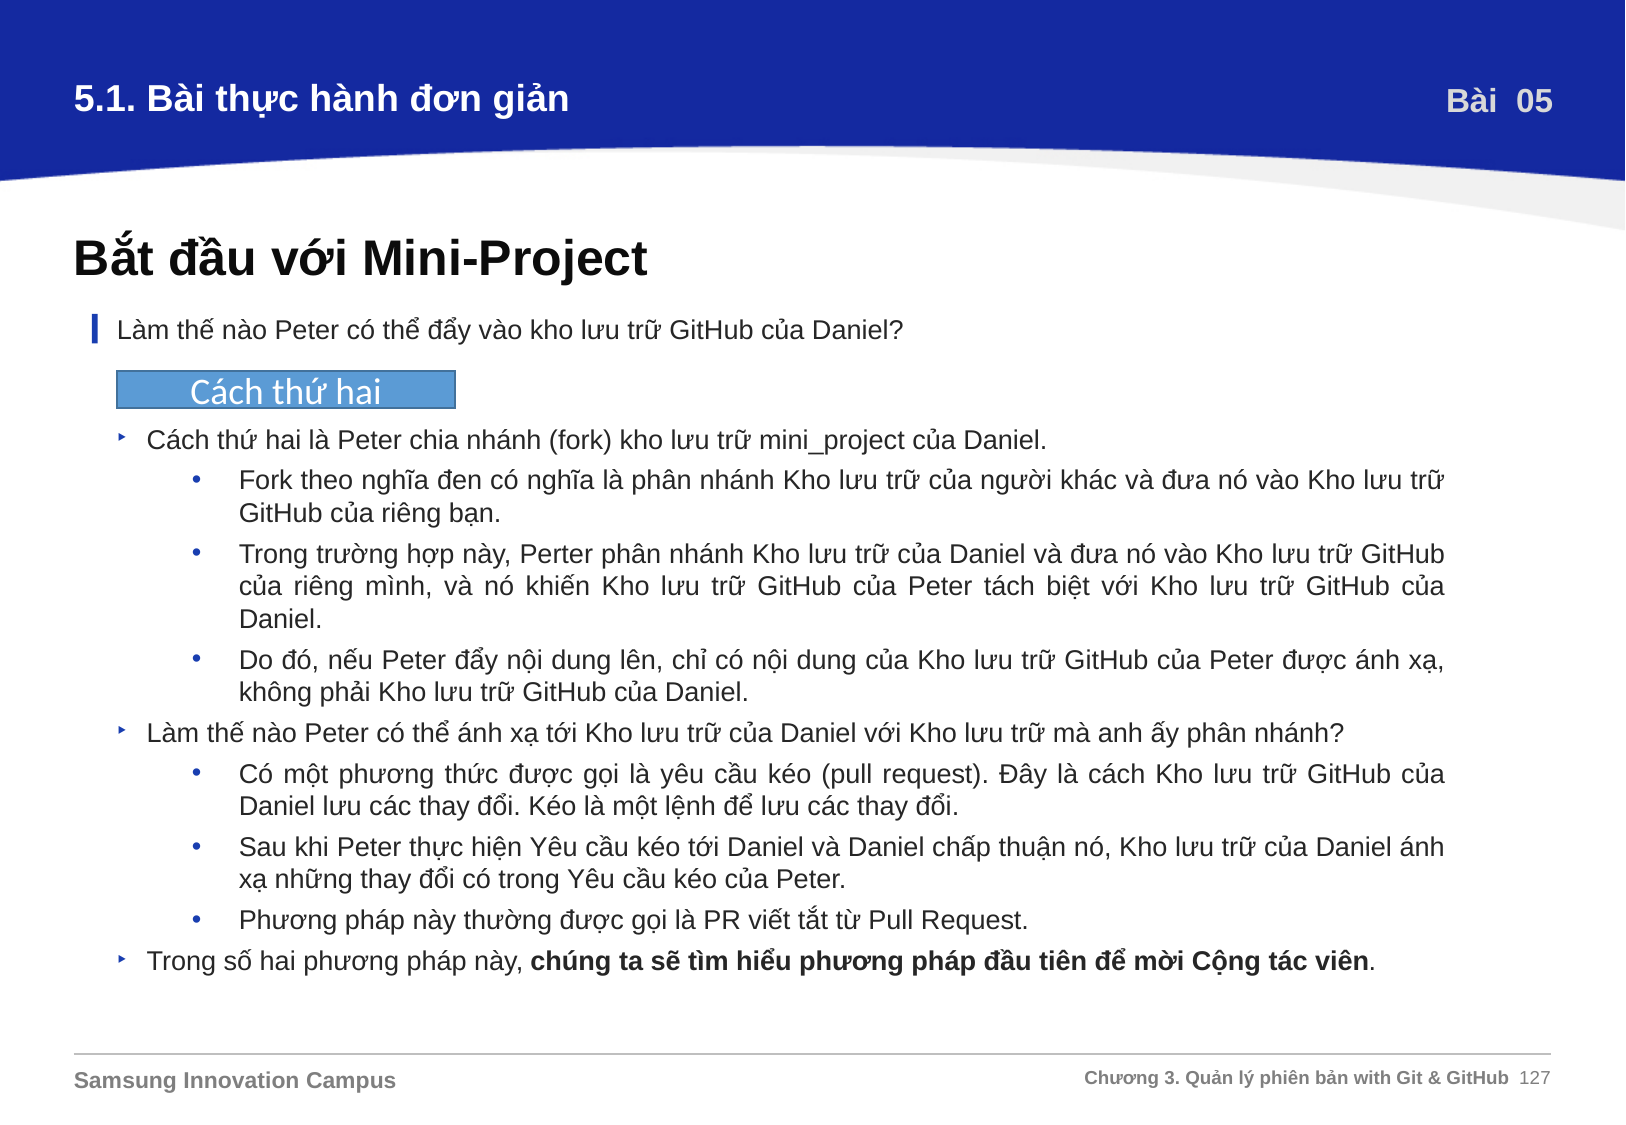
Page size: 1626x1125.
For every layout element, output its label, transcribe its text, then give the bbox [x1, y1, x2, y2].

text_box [73, 73, 1554, 120]
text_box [91, 311, 1533, 346]
text_box Bắt đầu với Mini-Project [73, 225, 1552, 286]
picture [0, 0, 1625, 1125]
text_box Cách thứ hai là Peter chia nhánh (fork) kho lưu trữ mini_project của Daniel. Fork theo nghĩa đen có nghĩa là phân nhánh Kho lưu trữ của người khác và đưa nó vào Kho lưu trữ GitHub của riêng bạn. Trong trường hợp này, Perter phân nhánh Kho lưu trữ của Daniel và đưa nó vào Kho lưu trữ GitHub của riêng mình, và nó khiến Kho lưu trữ GitHub của Peter tách biệt với Kho lưu trữ GitHub của Daniel. Do đó, nếu Peter đẩy nội dung lên, chỉ có nội dung của Kho lưu trữ GitHub của Peter được ánh xạ, không phải Kho lưu trữ GitHub của Daniel. Làm thế nào Peter có thể ánh xạ tới Kho lưu trữ của Daniel với Kho lưu trữ mà anh ấy phân nhánh? Có một phương thức được gọi là yêu cầu kéo (pull request). Đây là cách Kho lưu trữ GitHub của Daniel lưu các thay đổi. Kéo là một lệnh để lưu các thay đổi. Sau khi Peter thực hiện Yêu cầu kéo tới Daniel và Daniel chấp thuận nó, Kho lưu trữ của Daniel ánh xạ những thay đổi có trong Yêu cầu kéo của Peter. Phương pháp này thường được gọi là PR viết tắt từ Pull Request. Trong số hai phương pháp này, chúng ta sẽ tìm hiểu phương pháp đầu tiên để mời Cộng tác viên. [116, 410, 1468, 988]
text_box Cách thứ hai [116, 370, 456, 408]
